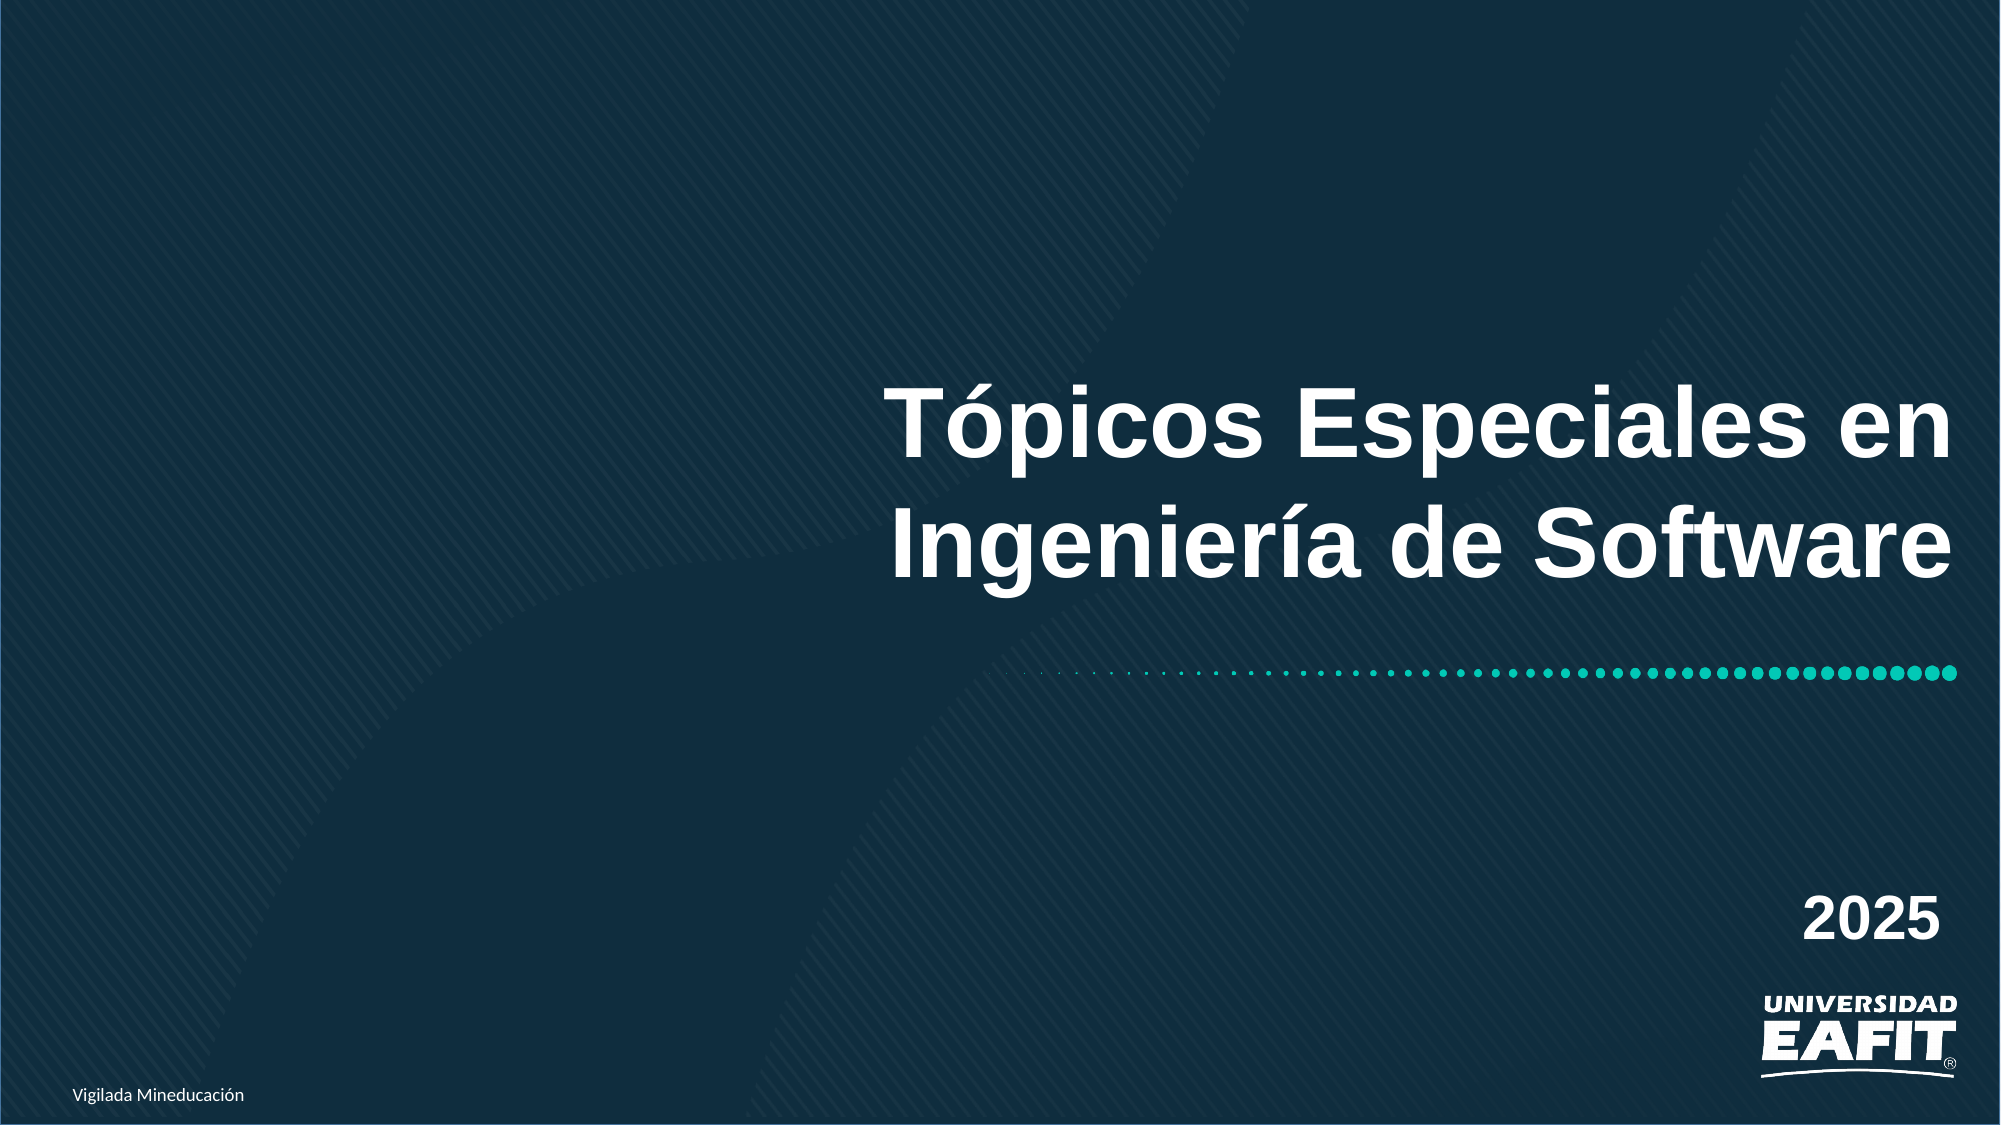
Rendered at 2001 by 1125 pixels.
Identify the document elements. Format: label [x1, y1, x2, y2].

picture [1761, 995, 1957, 1078]
picture [954, 665, 1957, 681]
